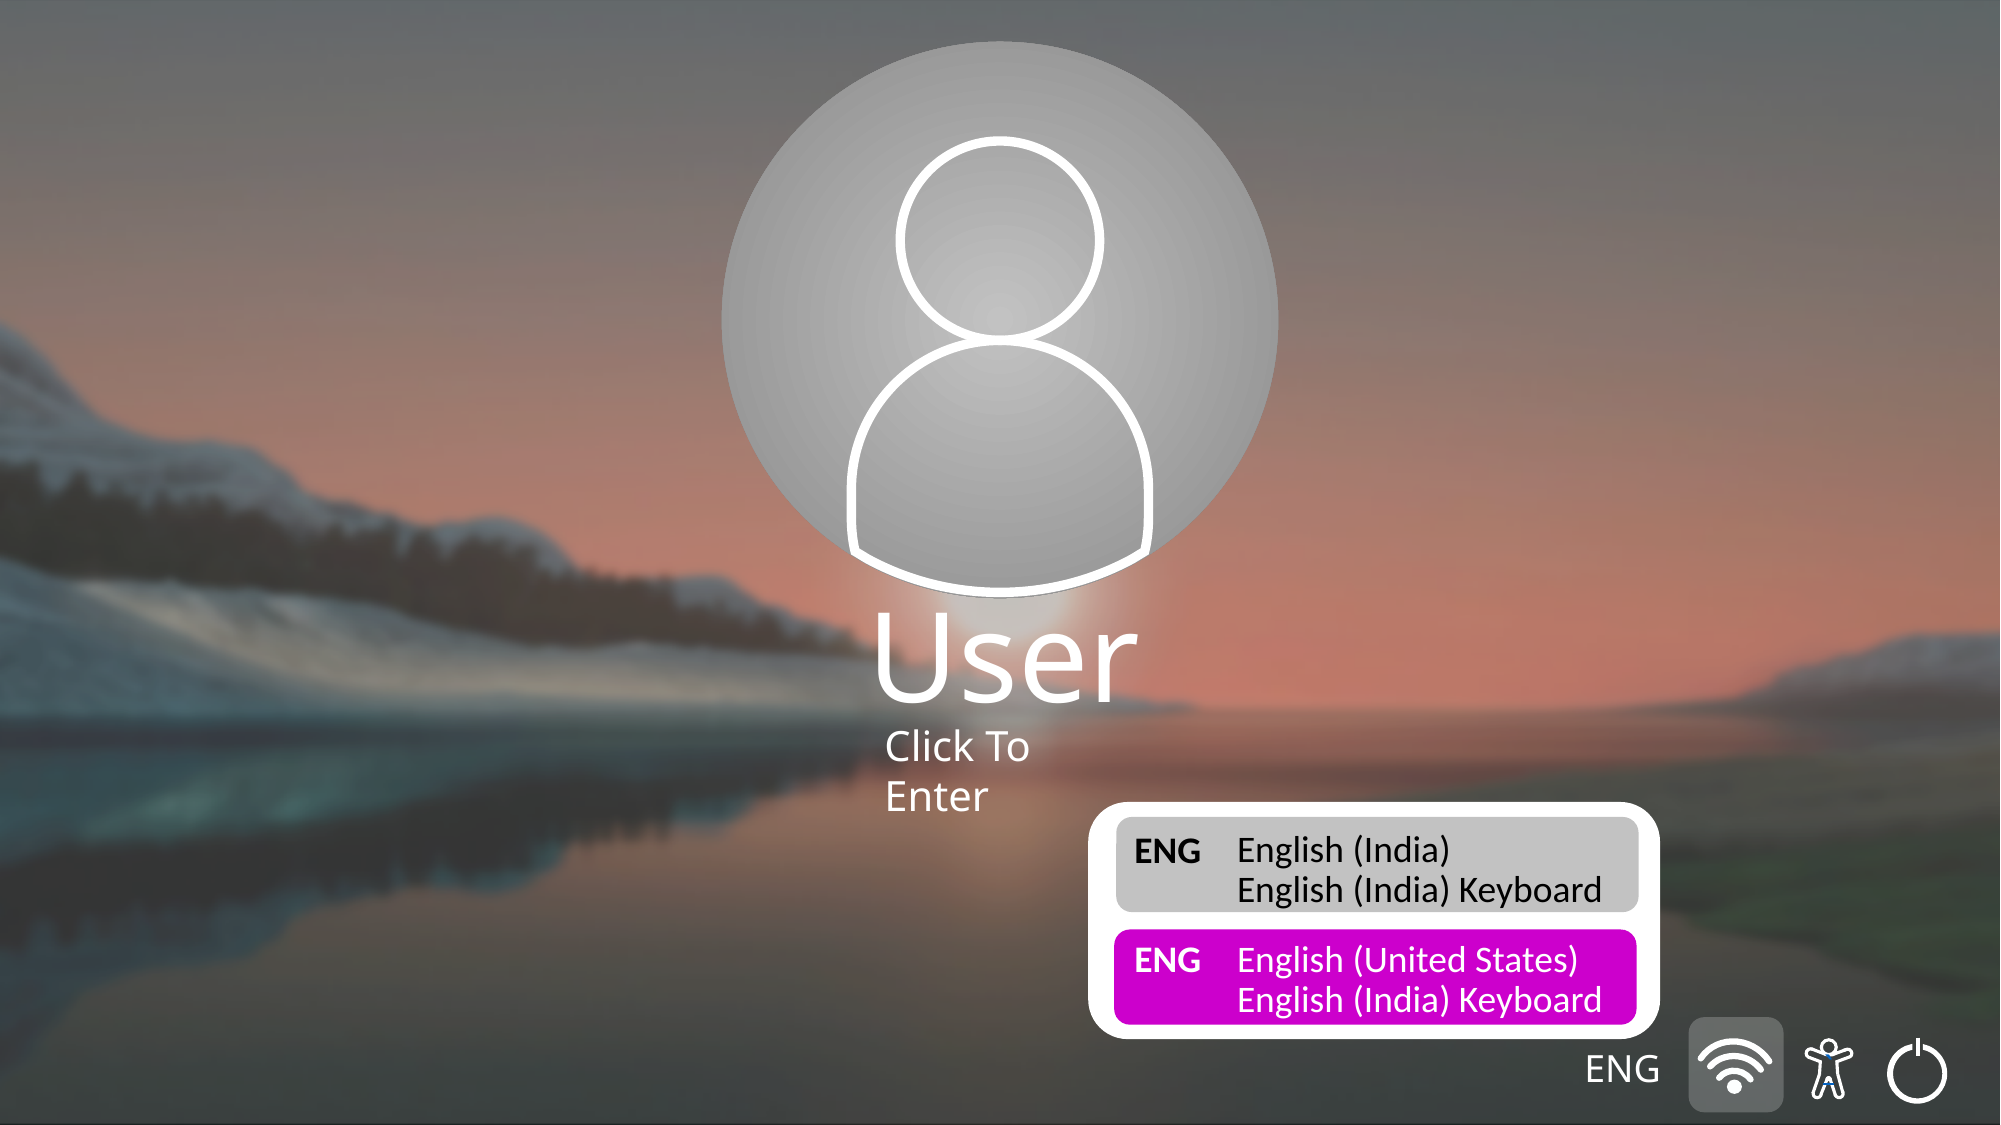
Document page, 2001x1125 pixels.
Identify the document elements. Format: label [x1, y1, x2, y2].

text_box [1569, 1020, 1687, 1116]
text_box [1780, 1017, 1876, 1113]
picture [0, 0, 2000, 1125]
text_box [1687, 1020, 1783, 1122]
text_box [1868, 1023, 1965, 1120]
